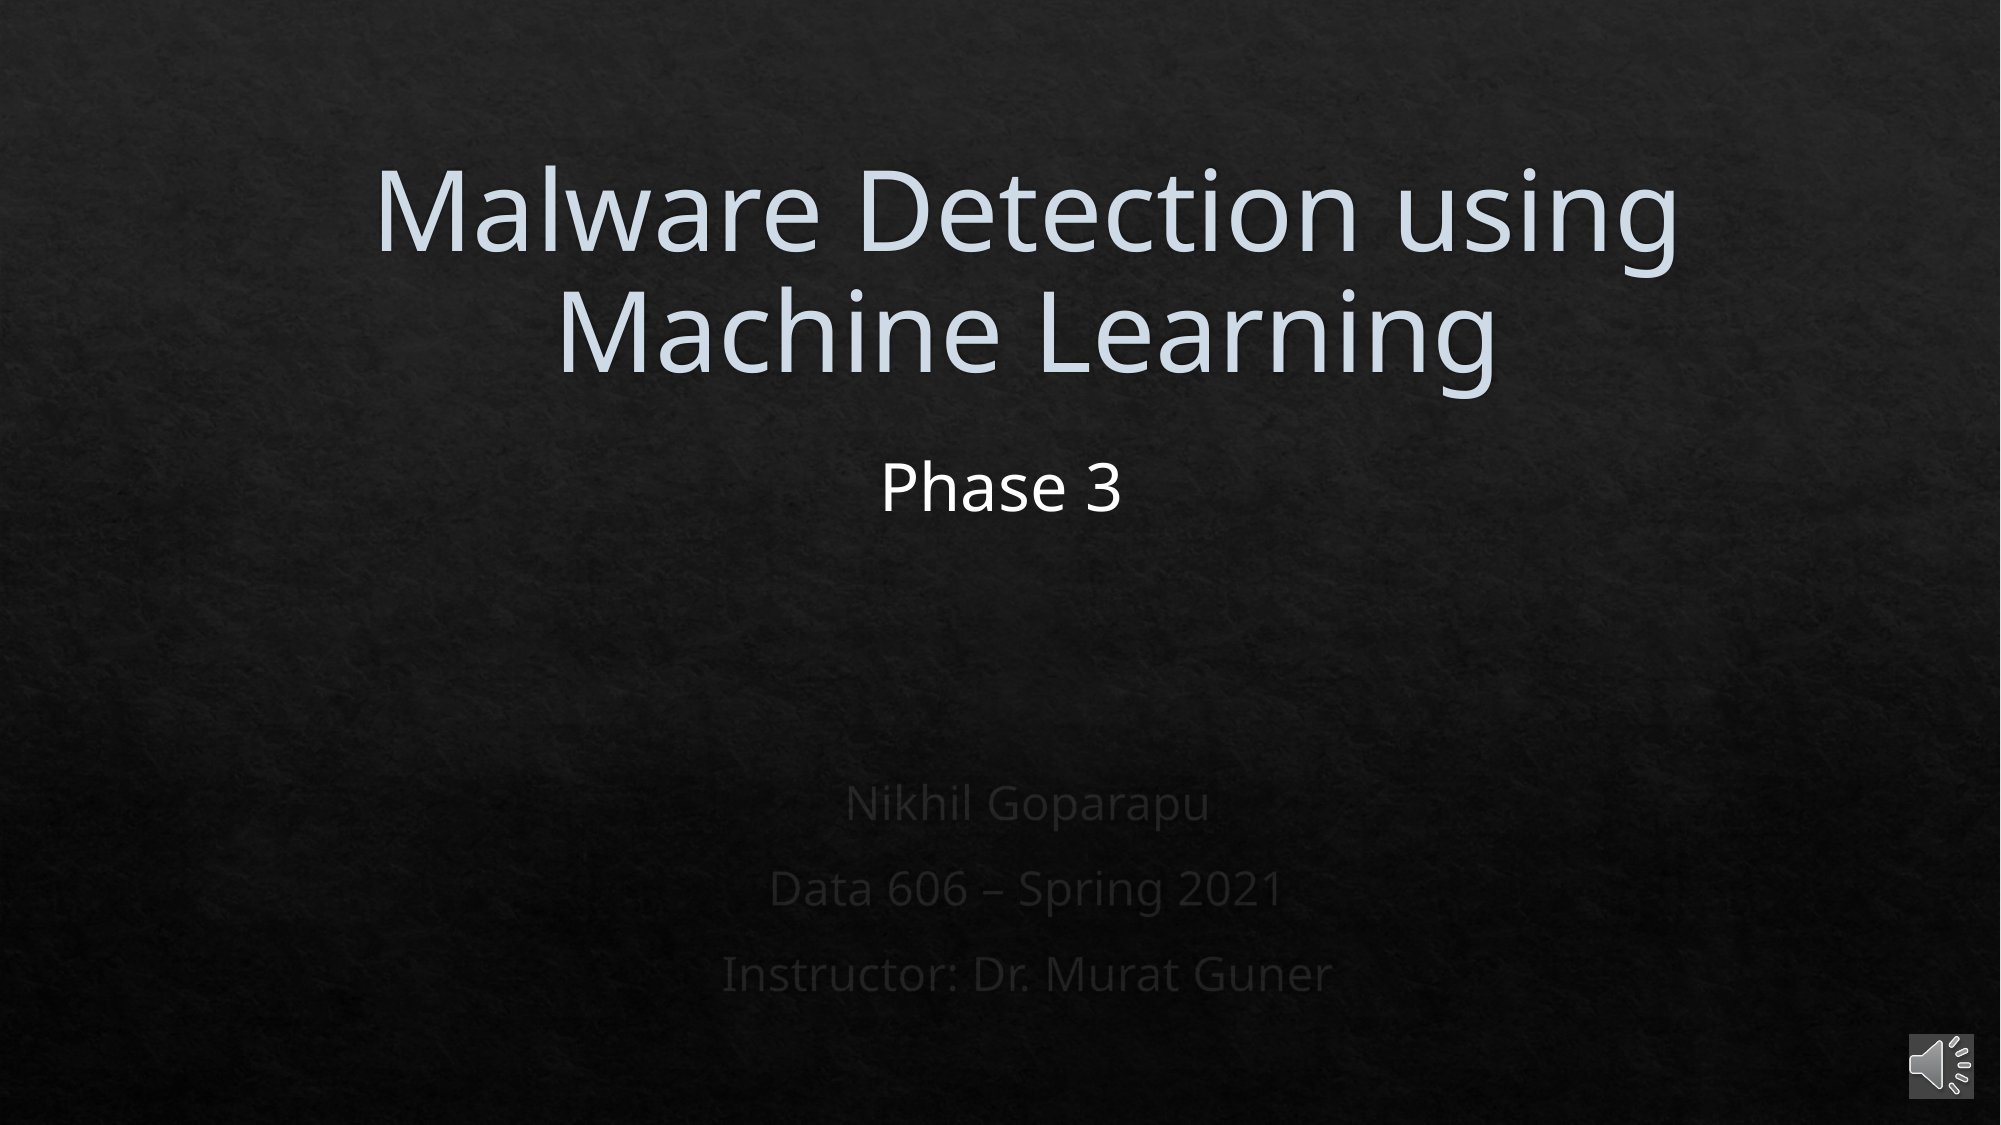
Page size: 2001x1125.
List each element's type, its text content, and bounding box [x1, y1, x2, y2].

text_box Phase 3 [864, 437, 1540, 533]
title Malware Detection using Machine Learning [253, 95, 1803, 405]
picture [1908, 1033, 1976, 1101]
subtitle Nikhil Goparapu Data 606 – Spring 2021 Instructor: Dr. Murat Guner [310, 759, 1745, 1029]
